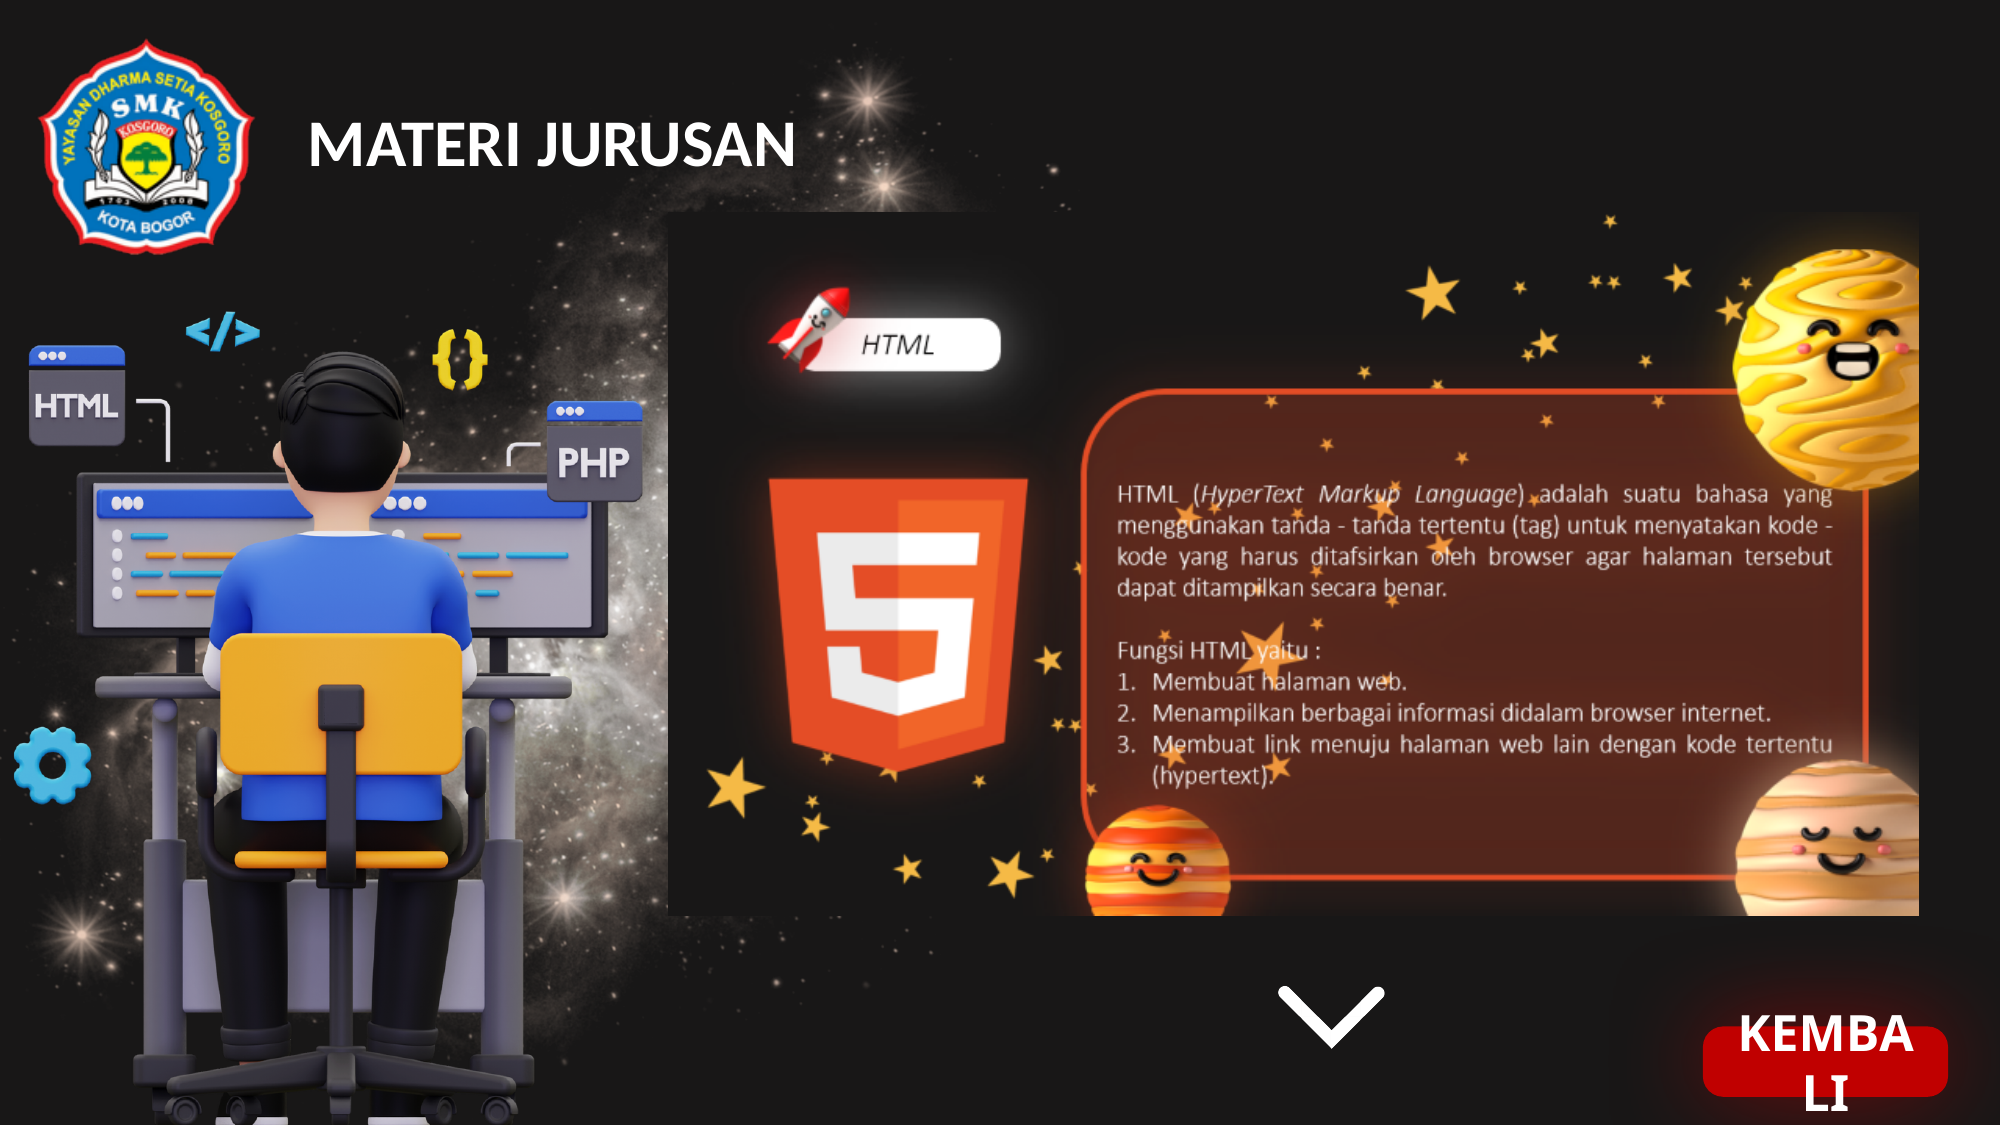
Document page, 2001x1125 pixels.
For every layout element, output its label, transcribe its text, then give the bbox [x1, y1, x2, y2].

text_box KEMBALI [1701, 1025, 1950, 1098]
picture [0, 0, 1919, 1125]
